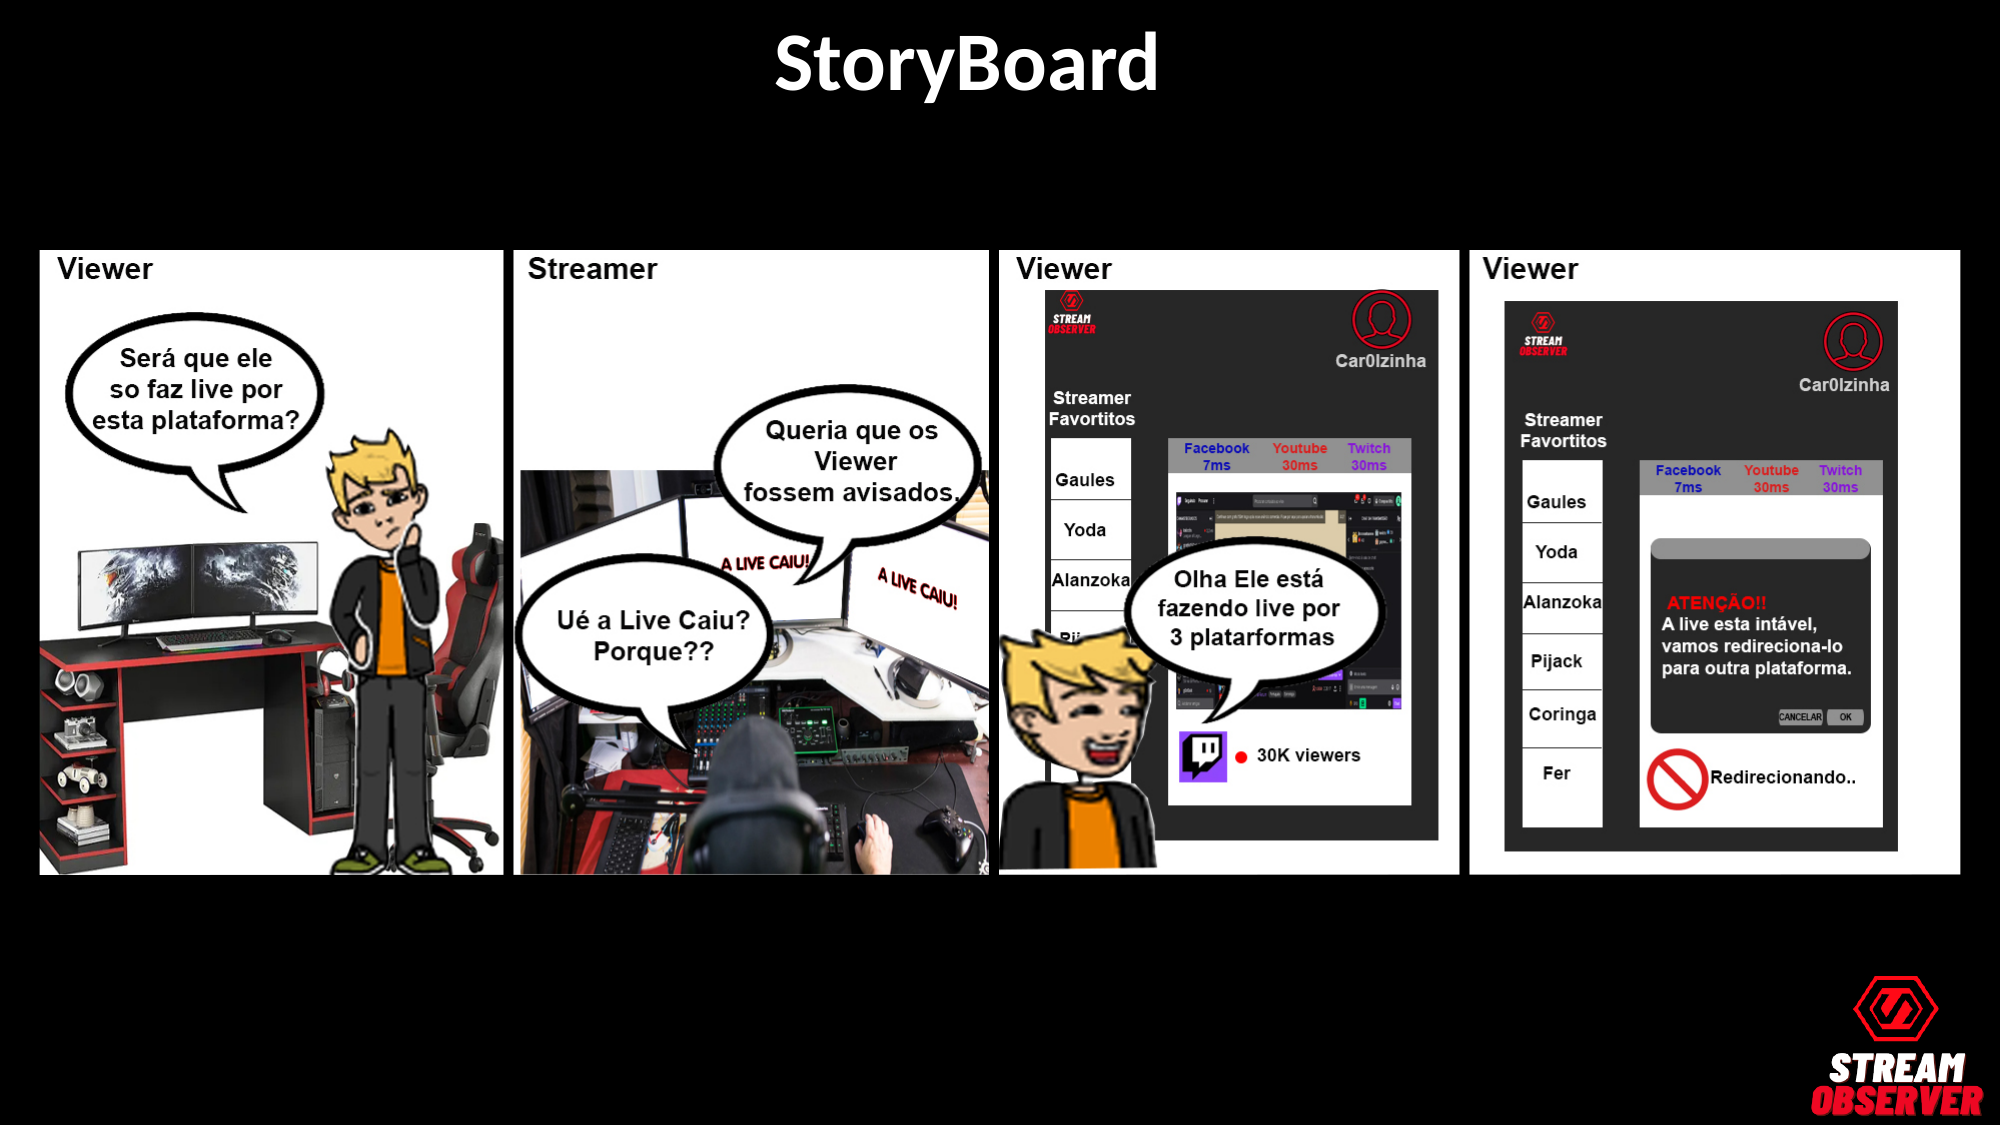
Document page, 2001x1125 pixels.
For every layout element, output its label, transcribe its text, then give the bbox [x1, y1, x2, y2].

picture [39, 250, 2000, 1125]
text_box StoryBoard [759, 0, 1896, 115]
